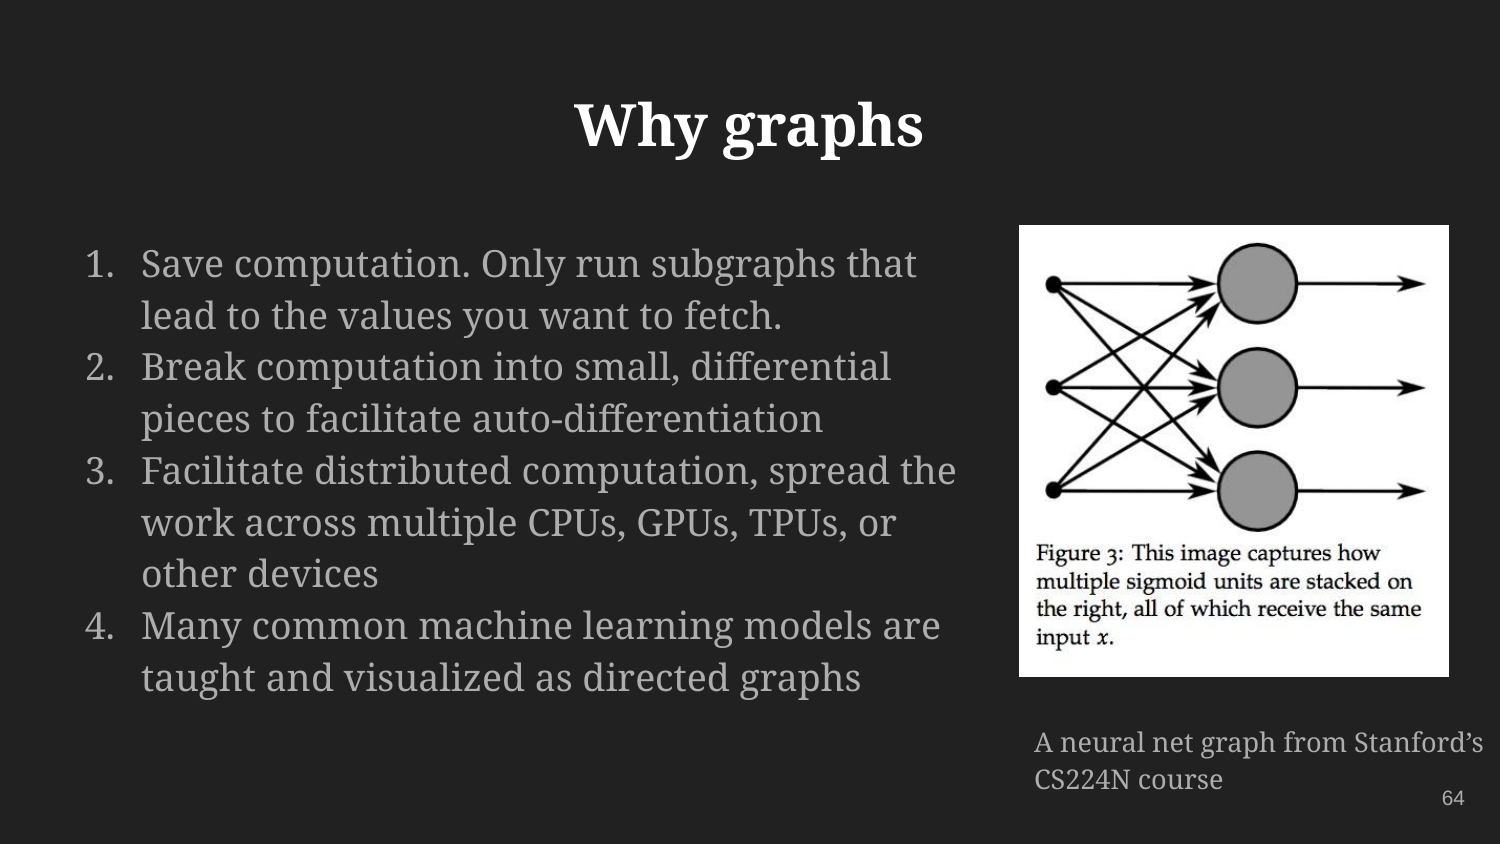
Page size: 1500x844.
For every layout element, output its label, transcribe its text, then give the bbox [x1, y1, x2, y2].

list A neural net graph from Stanford’s CS224N course [1019, 705, 1500, 782]
title Why graphs [51, 72, 1449, 167]
picture [1018, 225, 1450, 677]
slide_number ‹#› [1389, 764, 1480, 830]
list Save computation. Only run subgraphs that lead to the values you want to fetch. Break computation into small, differential pieces to facilitate auto-differentiation Facilitate distributed computation, spread the work across multiple CPUs, GPUs, TPUs, or other devices Many common machine learning models are taught and visualized as directed graphs [51, 218, 982, 685]
